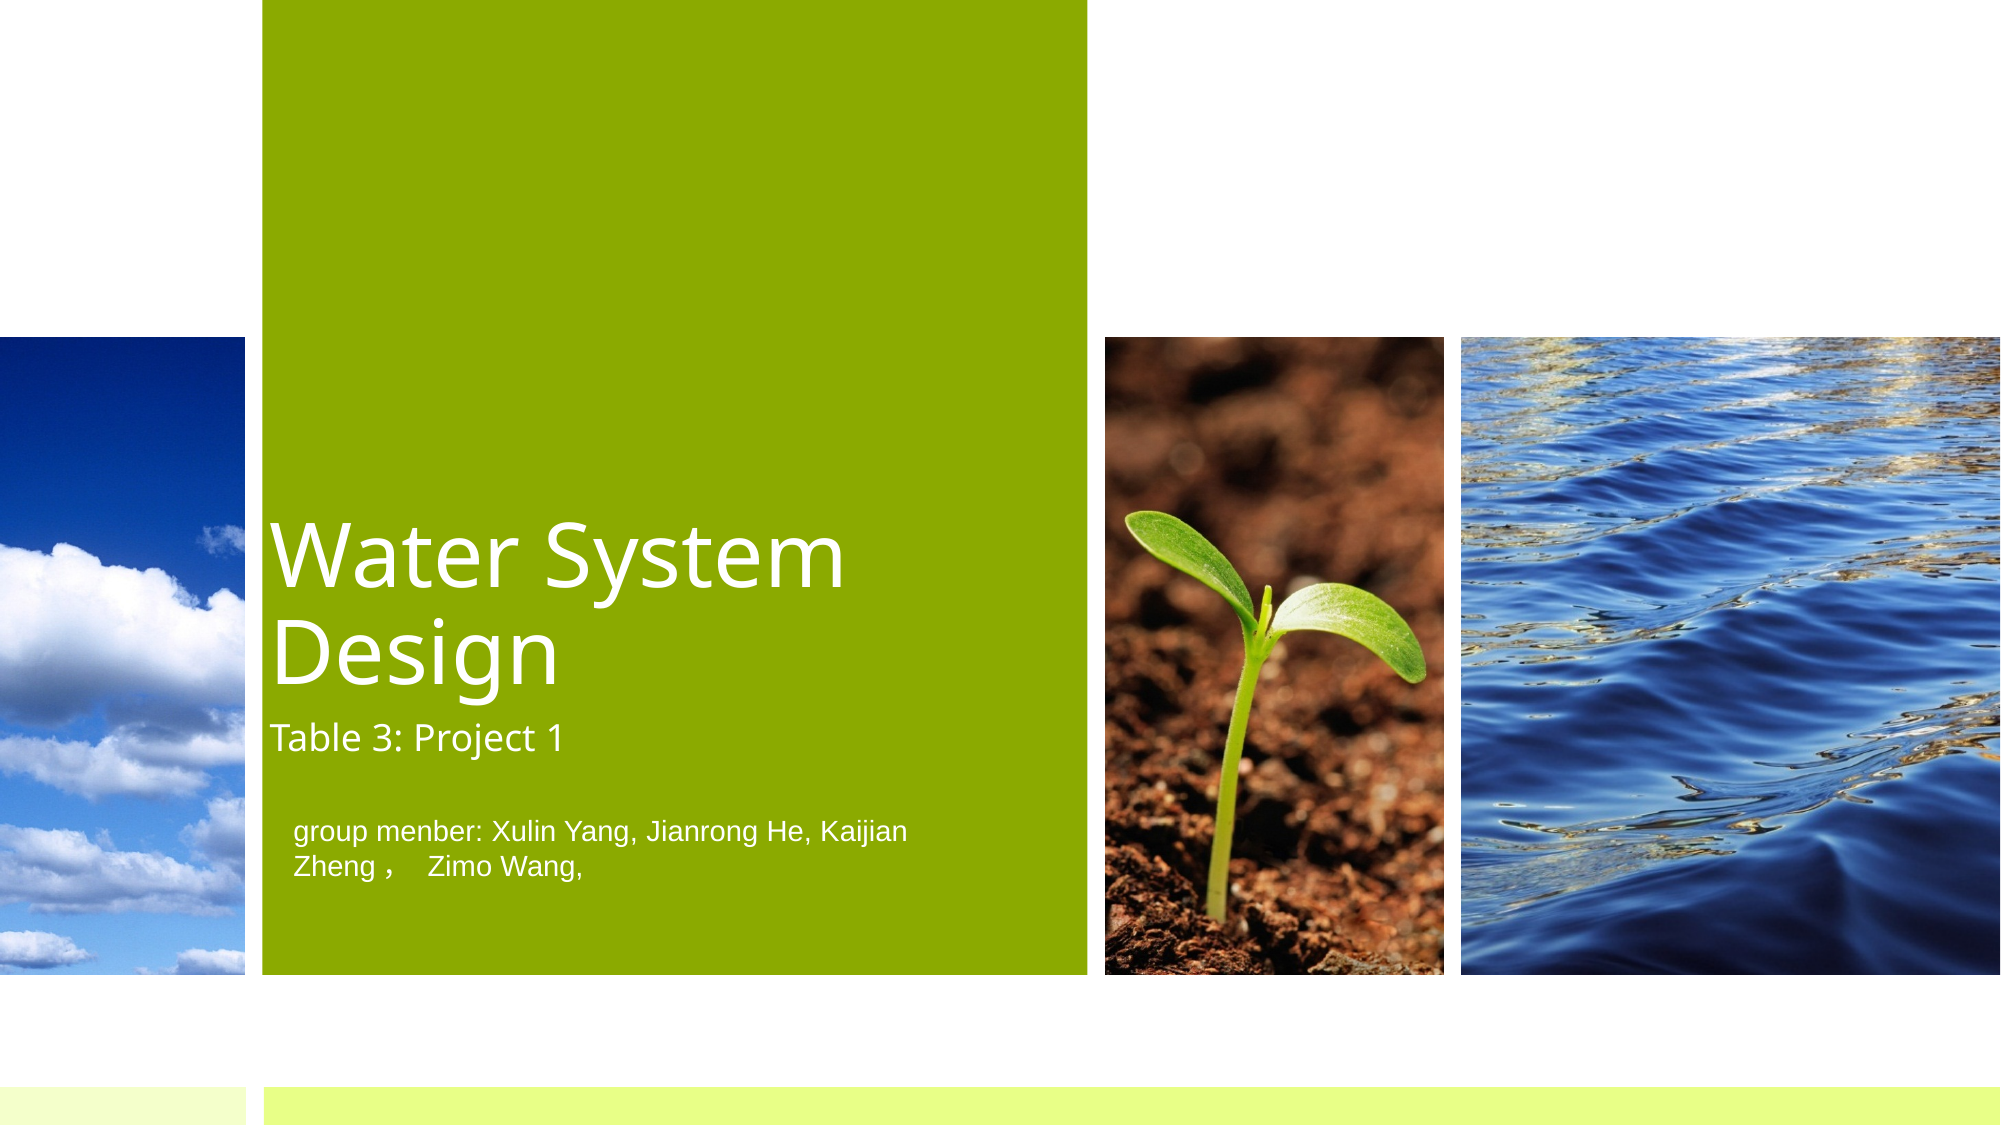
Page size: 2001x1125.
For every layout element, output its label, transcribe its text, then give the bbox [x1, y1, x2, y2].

picture [1461, 337, 2001, 975]
title Water System Design [254, 319, 1050, 711]
subtitle Table 3: Project 1 [254, 711, 1050, 786]
picture [1105, 337, 1444, 975]
picture [0, 337, 245, 975]
text_box group menber: Xulin Yang, Jianrong He, Kaijian Zheng， Zimo Wang, [278, 797, 1025, 938]
